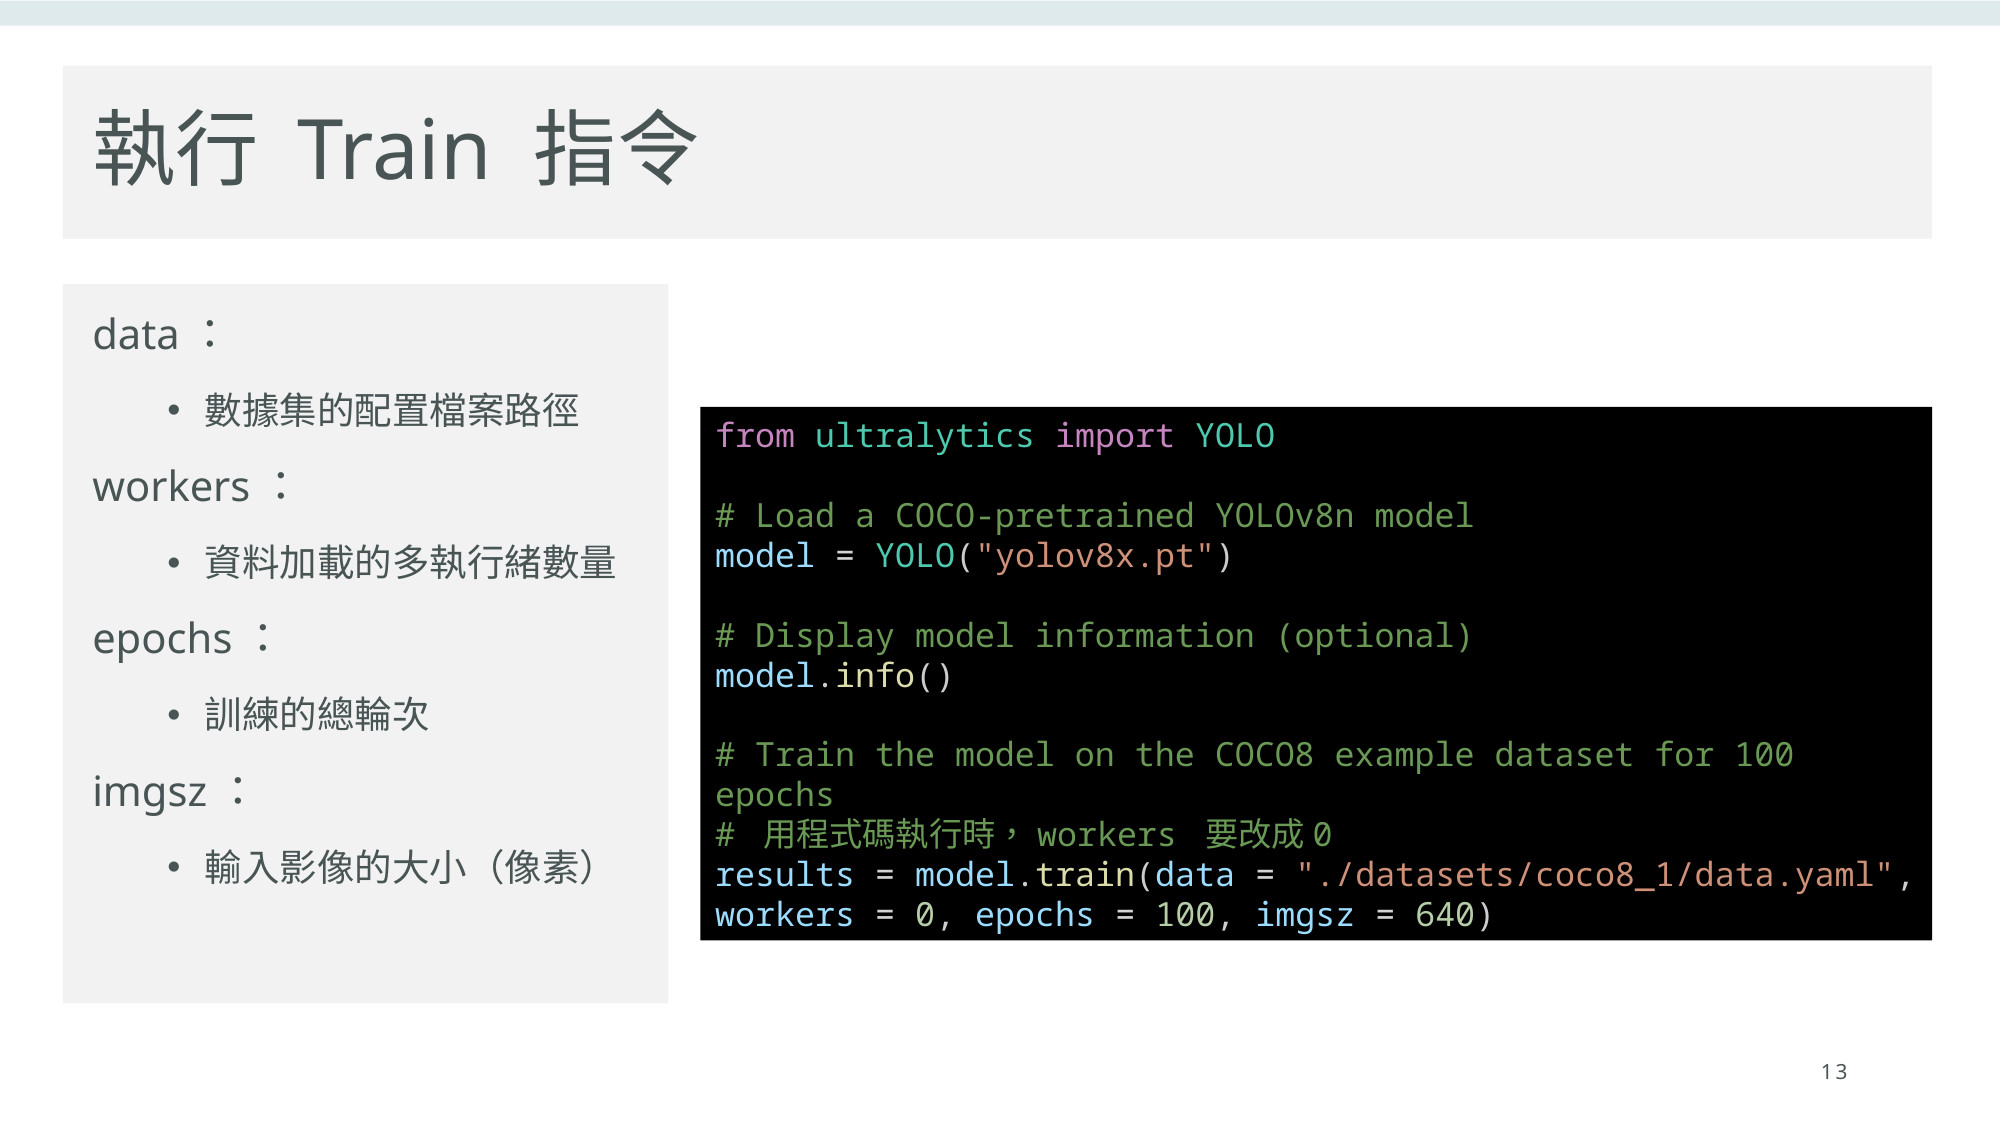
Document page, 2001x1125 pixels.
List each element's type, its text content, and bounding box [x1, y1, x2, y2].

slide_number 13 [1412, 1042, 1863, 1103]
text_box 執行 Train 指令 [62, 65, 1933, 239]
text_box data： 數據集的配置檔案路徑 workers： 資料加載的多執行緒數量 epochs： 訓練的總輪次 imgsz： 輸入影像的大小（像素） [62, 284, 669, 1004]
text_box from ultralytics import YOLO # Load a COCO-pretrained YOLOv8n model model = YOLO("yolov8x.pt") # Display model information (optional) model.info() # Train the model on the COCO8 example dataset for 100 epochs # 用程式碼執行時，workers 要改成0 results = model.train(data = "./datasets/coco8_1/data.yaml", workers = 0, epochs = 100, imgsz = 640) [700, 406, 1933, 941]
